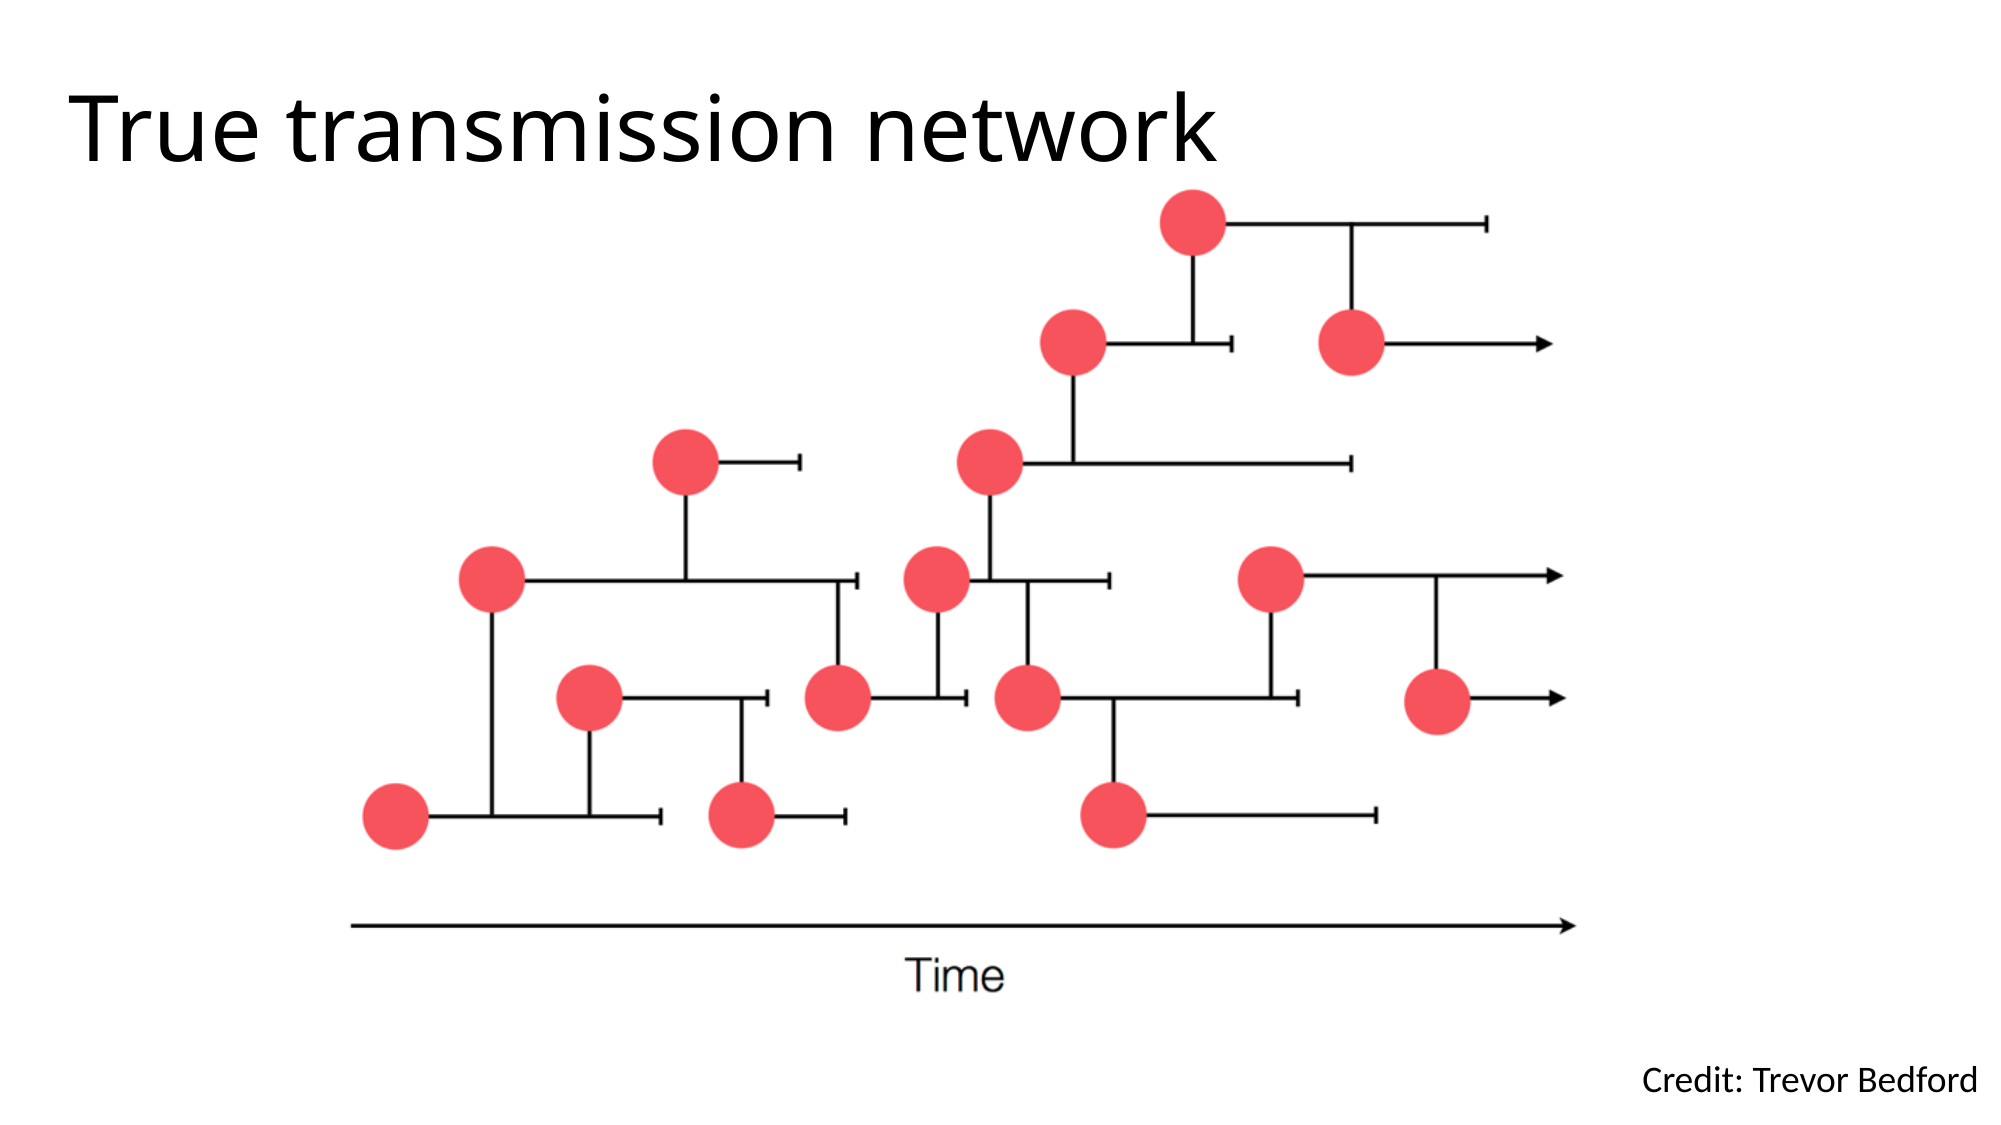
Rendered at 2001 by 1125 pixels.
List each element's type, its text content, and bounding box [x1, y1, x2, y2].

text_box Credit: Trevor Bedford [1627, 1047, 1995, 1108]
title True transmission network [53, 59, 1948, 205]
picture [291, 131, 1623, 1022]
